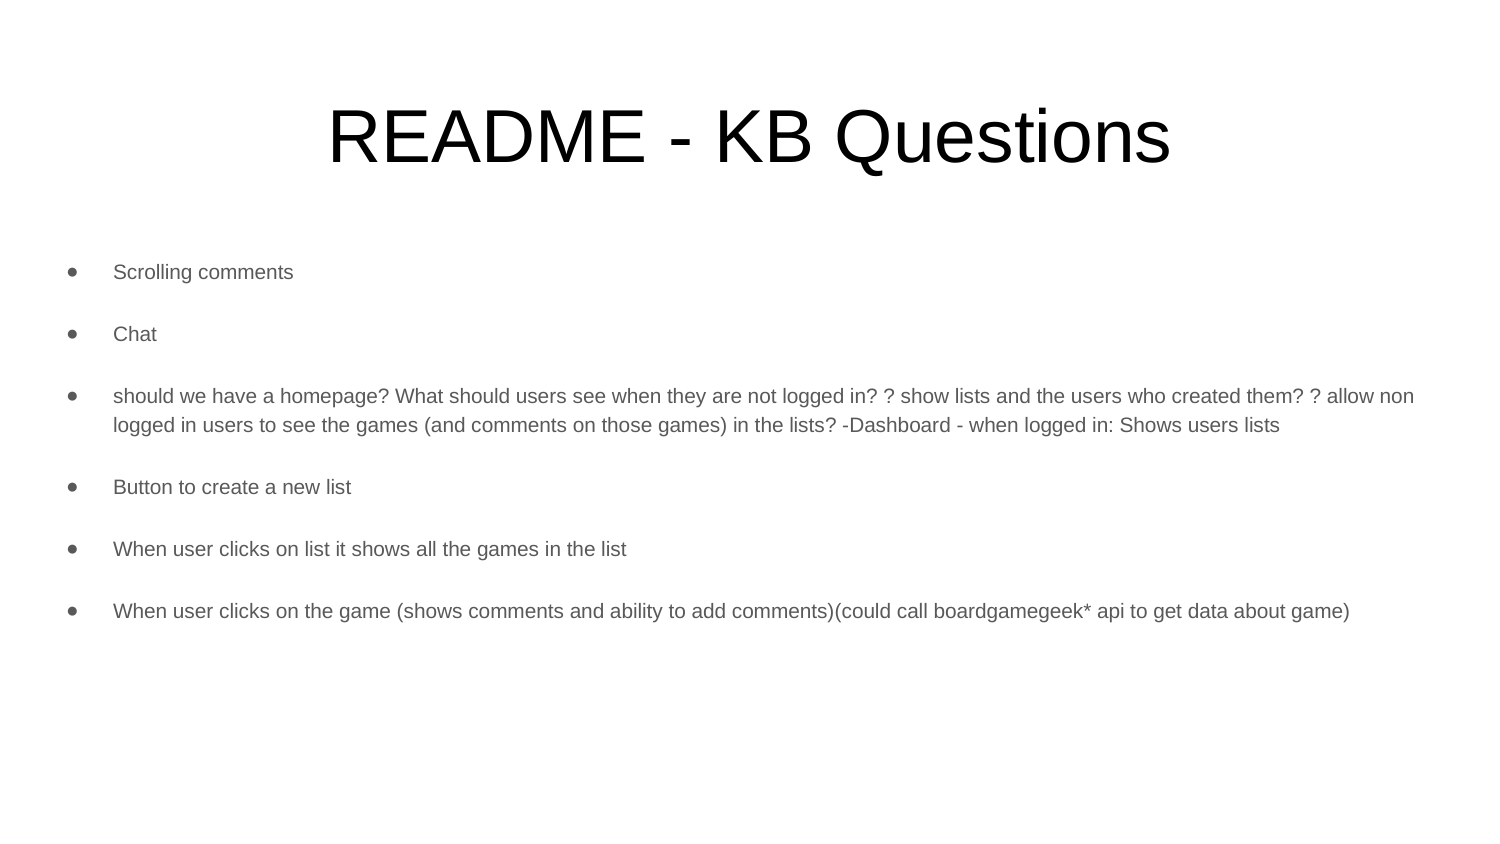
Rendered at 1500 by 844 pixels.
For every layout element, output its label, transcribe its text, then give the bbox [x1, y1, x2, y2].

title README - KB Questions [51, 72, 1449, 189]
list Scrolling comments Chat should we have a homepage? What should users see when they are not logged in? ? show lists and the users who created them? ? allow non logged in users to see the games (and comments on those games) in the lists? -Dashboard - when logged in: Shows users lists Button to create a new list When user clicks on list it shows all the games in the list When user clicks on the game (shows comments and ability to add comments)(could call boardgamegeek* api to get data about game) [51, 240, 1449, 750]
